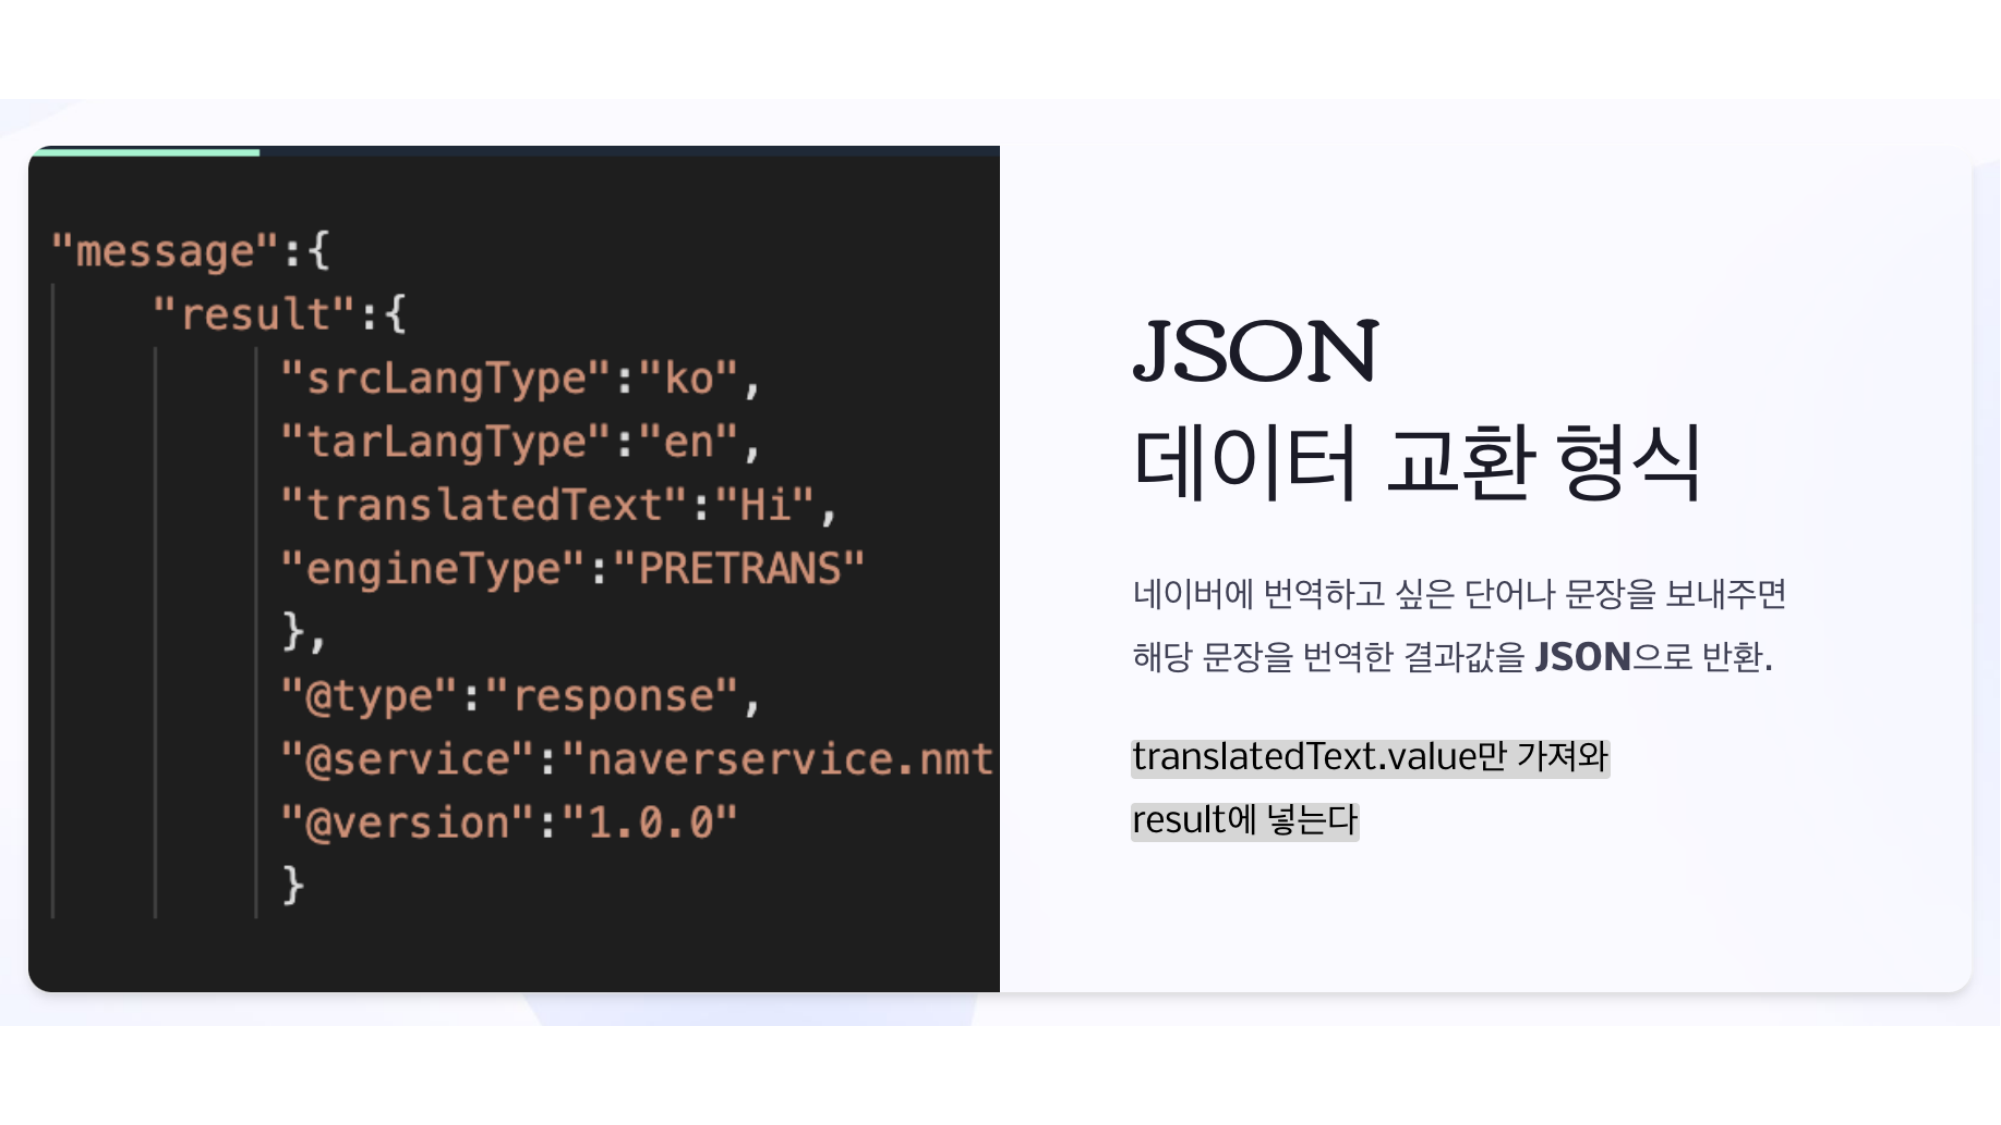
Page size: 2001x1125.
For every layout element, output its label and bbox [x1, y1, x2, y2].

picture [0, 99, 2000, 1026]
